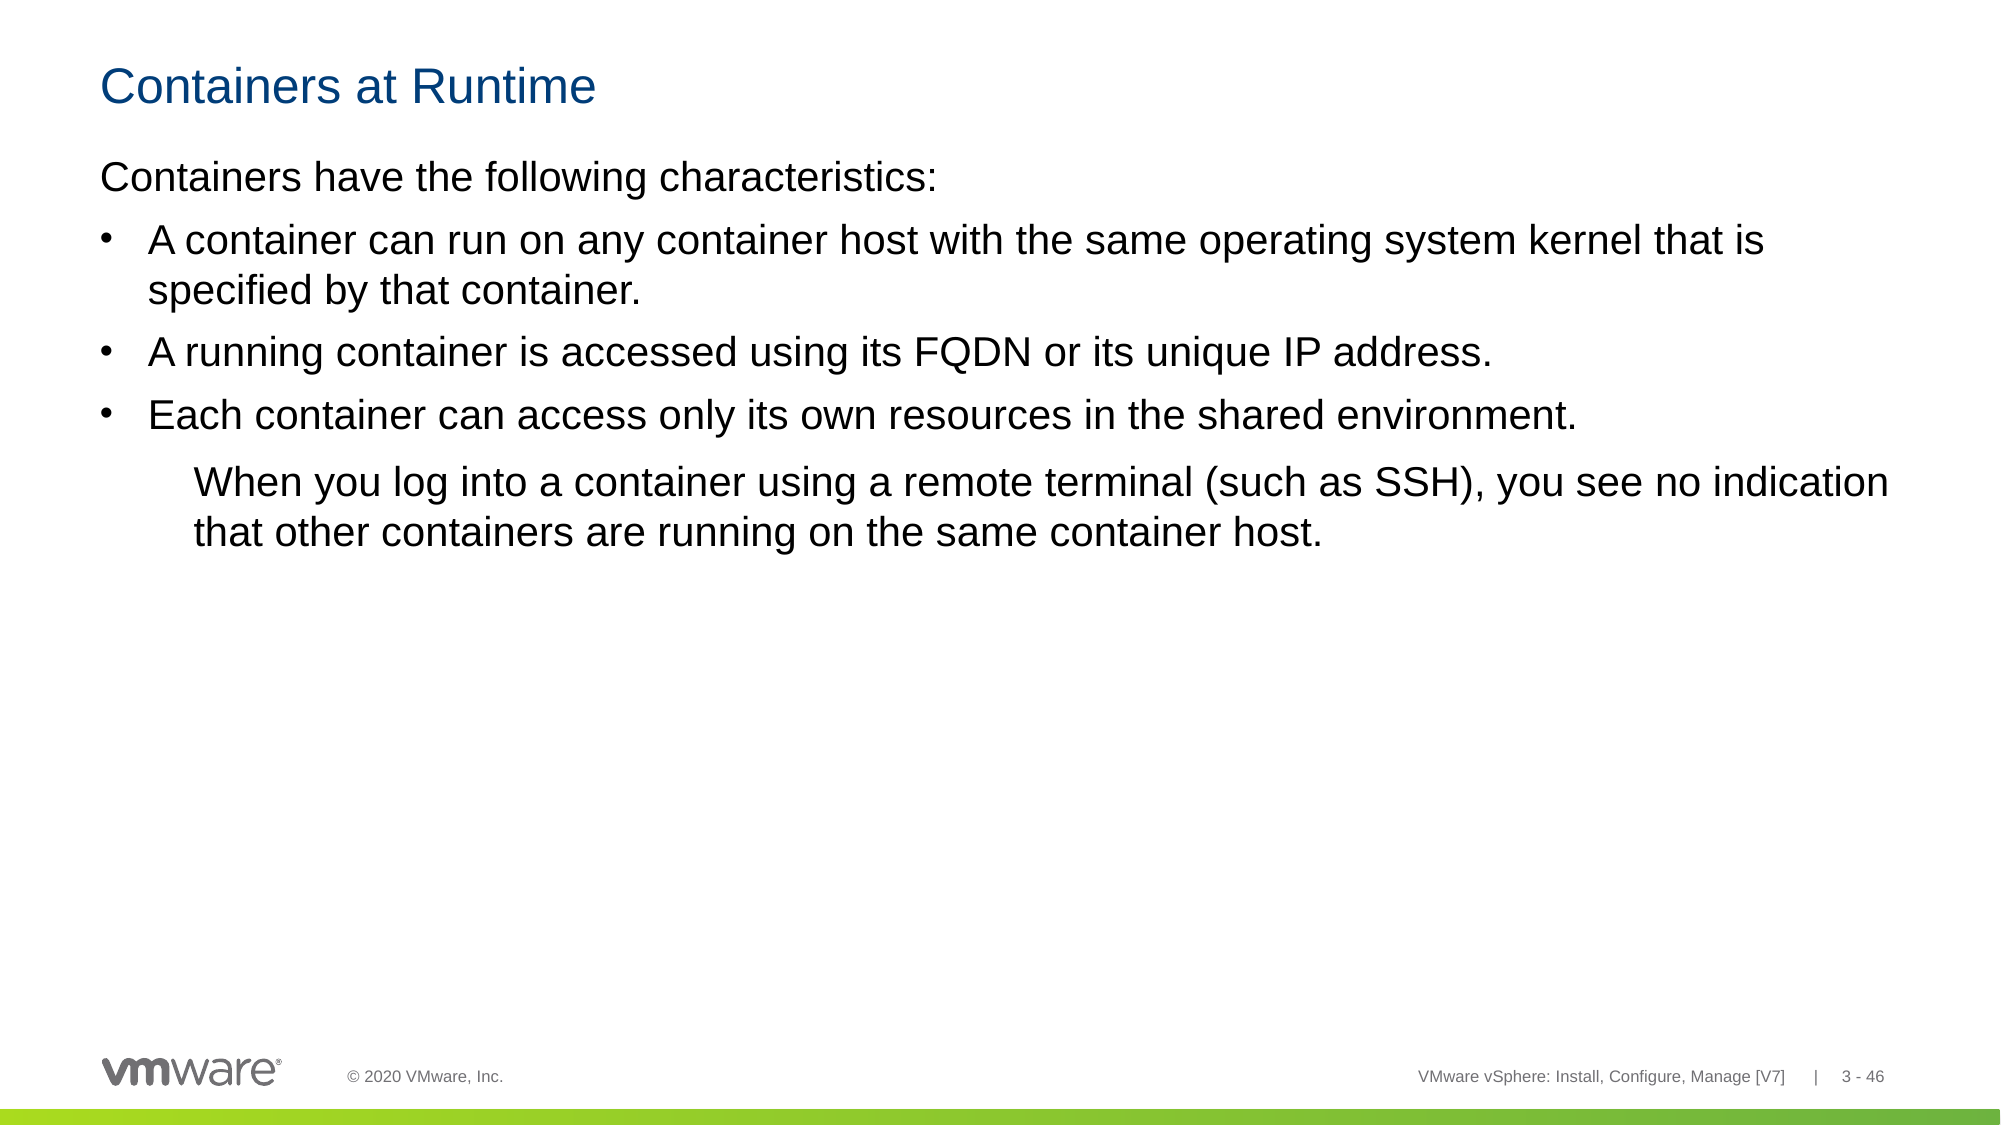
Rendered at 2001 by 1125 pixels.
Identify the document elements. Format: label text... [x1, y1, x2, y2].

footer VMware vSphere: Install, Configure, Manage [V7] | 3 - 46 [545, 1060, 1900, 1110]
title Containers at Runtime [99, 54, 1900, 113]
list Containers have the following characteristics: A container can run on any container host with the same operating system kernel that is specified by that container. A running container is accessed using its FQDN or its unique IP address. Each container can access only its own resources in the shared environment. When you log into a container using a remote terminal (such as SSH), you see no indication that other containers are running on the same container host. [99, 149, 1900, 1047]
